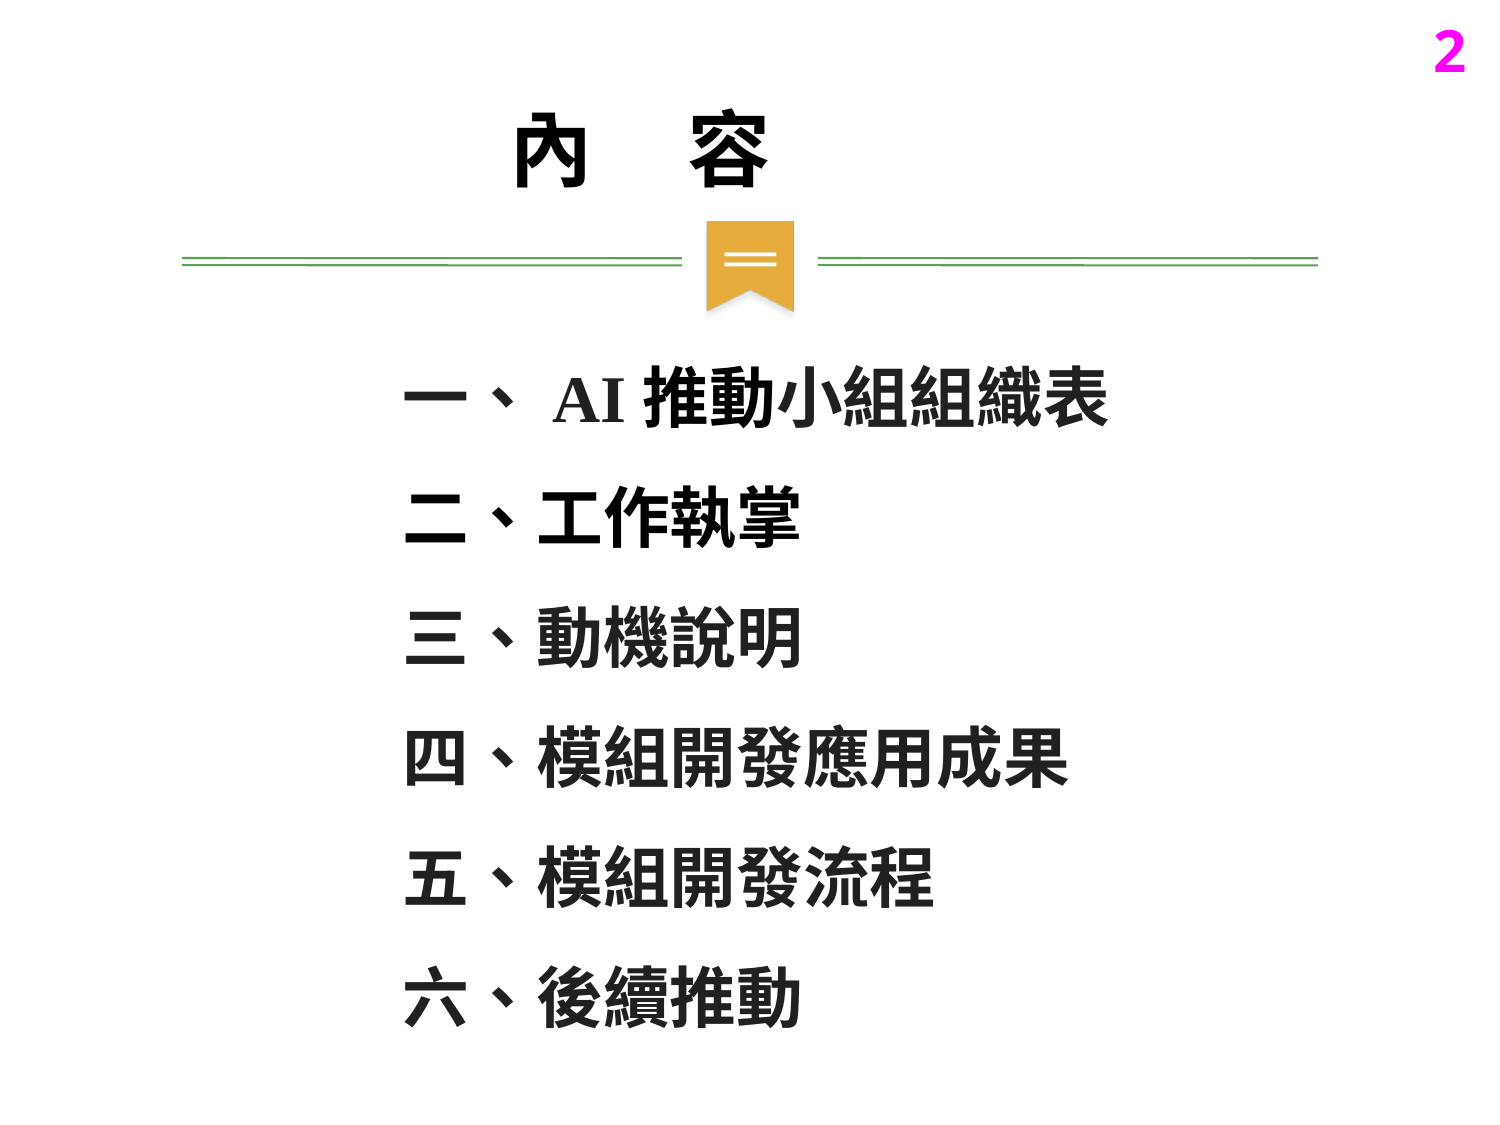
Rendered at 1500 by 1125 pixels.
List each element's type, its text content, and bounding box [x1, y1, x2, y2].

text_box 內 容 [494, 100, 1001, 206]
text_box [181, 221, 1319, 322]
text_box 一、AI推動小組組織表 二、工作執掌 三、動機說明 四、模組開發應用成果 五、模組開發流程 六、後續推動 [402, 322, 1279, 1036]
